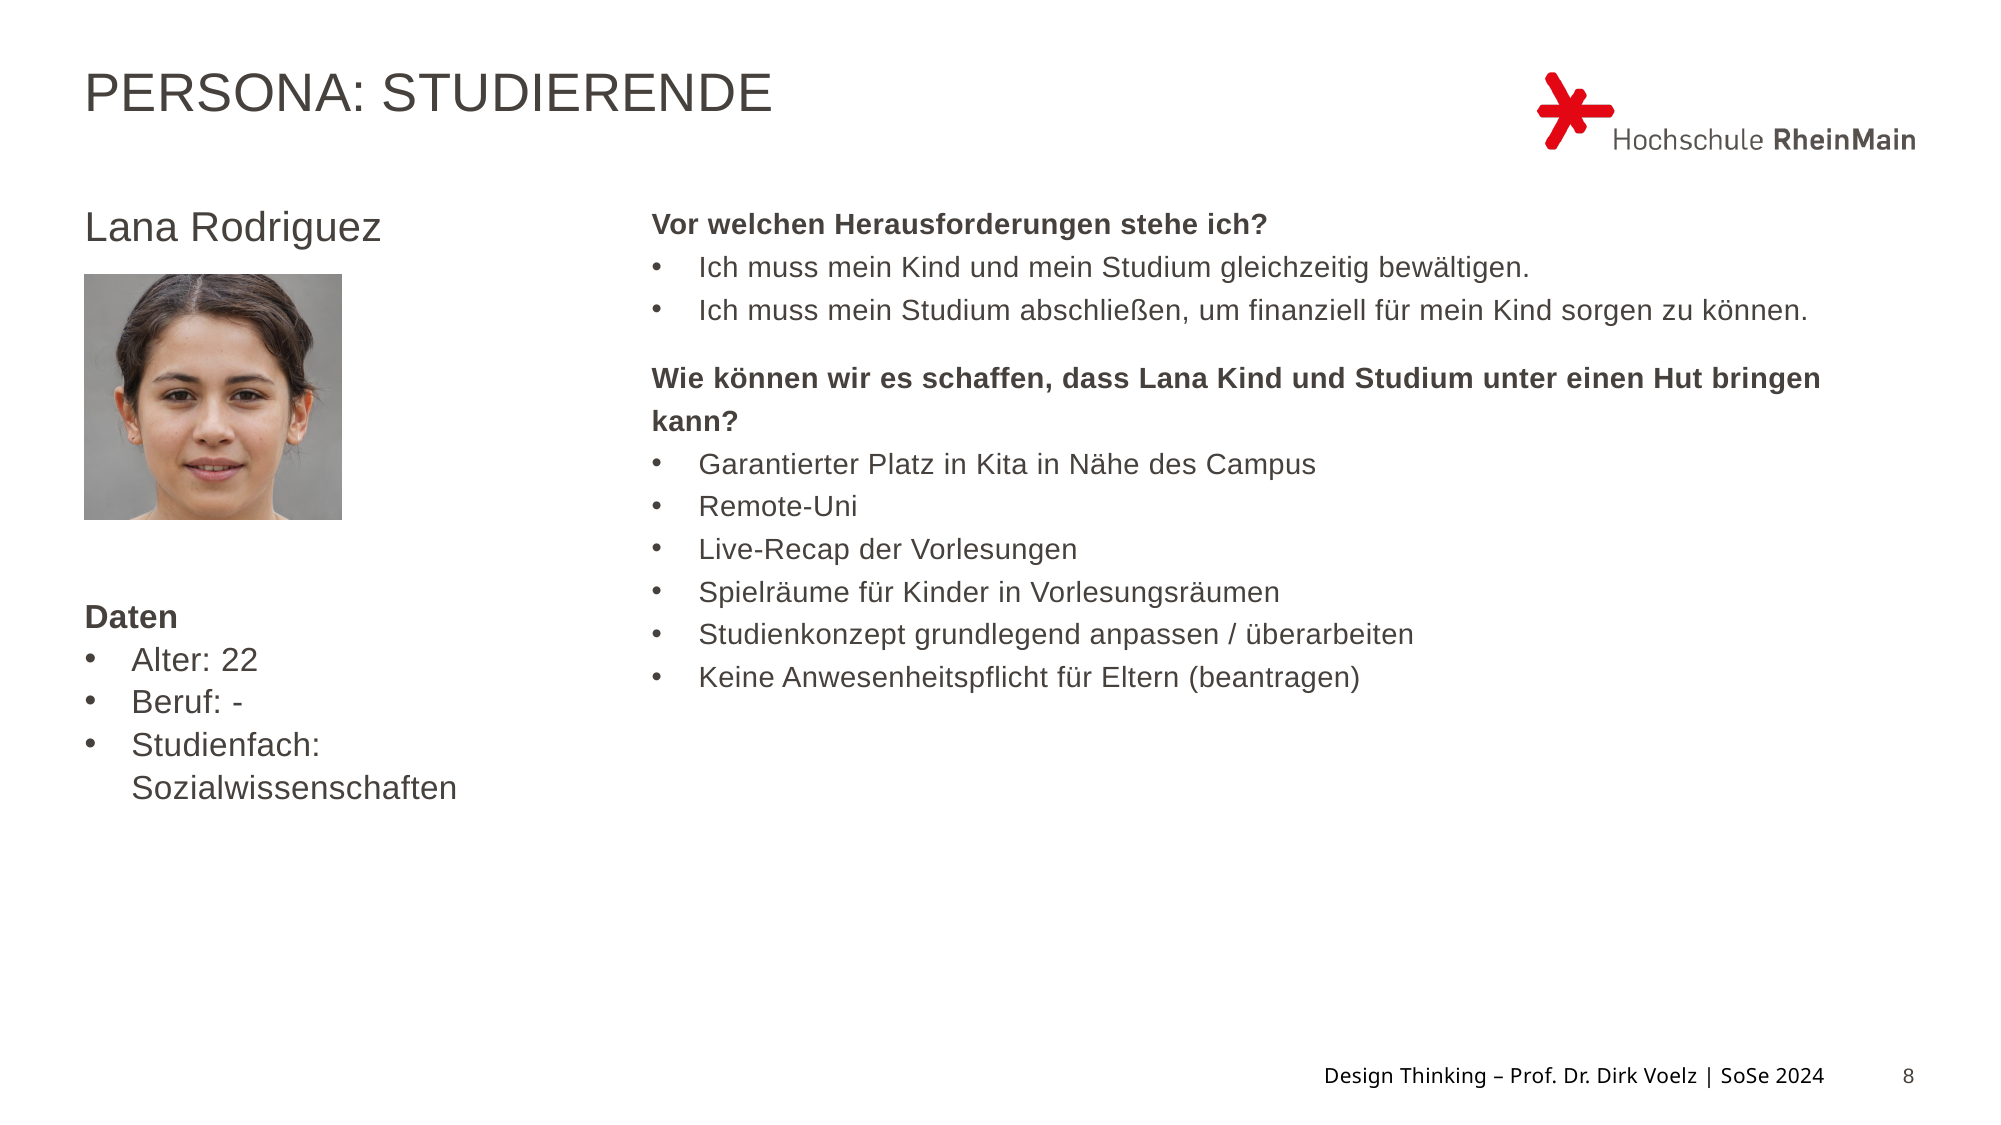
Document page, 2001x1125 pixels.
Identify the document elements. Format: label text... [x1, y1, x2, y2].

picture [1537, 72, 1915, 150]
list Daten Alter: 22 Beruf: - Studienfach: Sozialwissenschaften [84, 592, 608, 962]
list Lana Rodriguez [84, 198, 443, 277]
picture [84, 274, 342, 520]
footer Design Thinking – Prof. Dr. Dirk Voelz | SoSe 2024 [701, 1059, 1845, 1090]
title Persona: Studierende [84, 66, 1443, 124]
text_box Vor welchen Herausforderungen stehe ich? Ich muss mein Kind und mein Studium gleichzeitig bewältigen. Ich muss mein Studium abschließen, um finanziell für mein Kind sorgen zu können. [651, 198, 1915, 351]
slide_number 8 [1845, 1059, 1915, 1090]
text_box Wie können wir es schaffen, dass Lana Kind und Studium unter einen Hut bringen kann? Garantierter Platz in Kita in Nähe des Campus Remote-Uni Live-Recap der Vorlesungen Spielräume für Kinder in Vorlesungsräumen Studienkonzept grundlegend anpassen / überarbeiten Keine Anwesenheitspflicht für Eltern (beantragen) [651, 351, 1915, 579]
